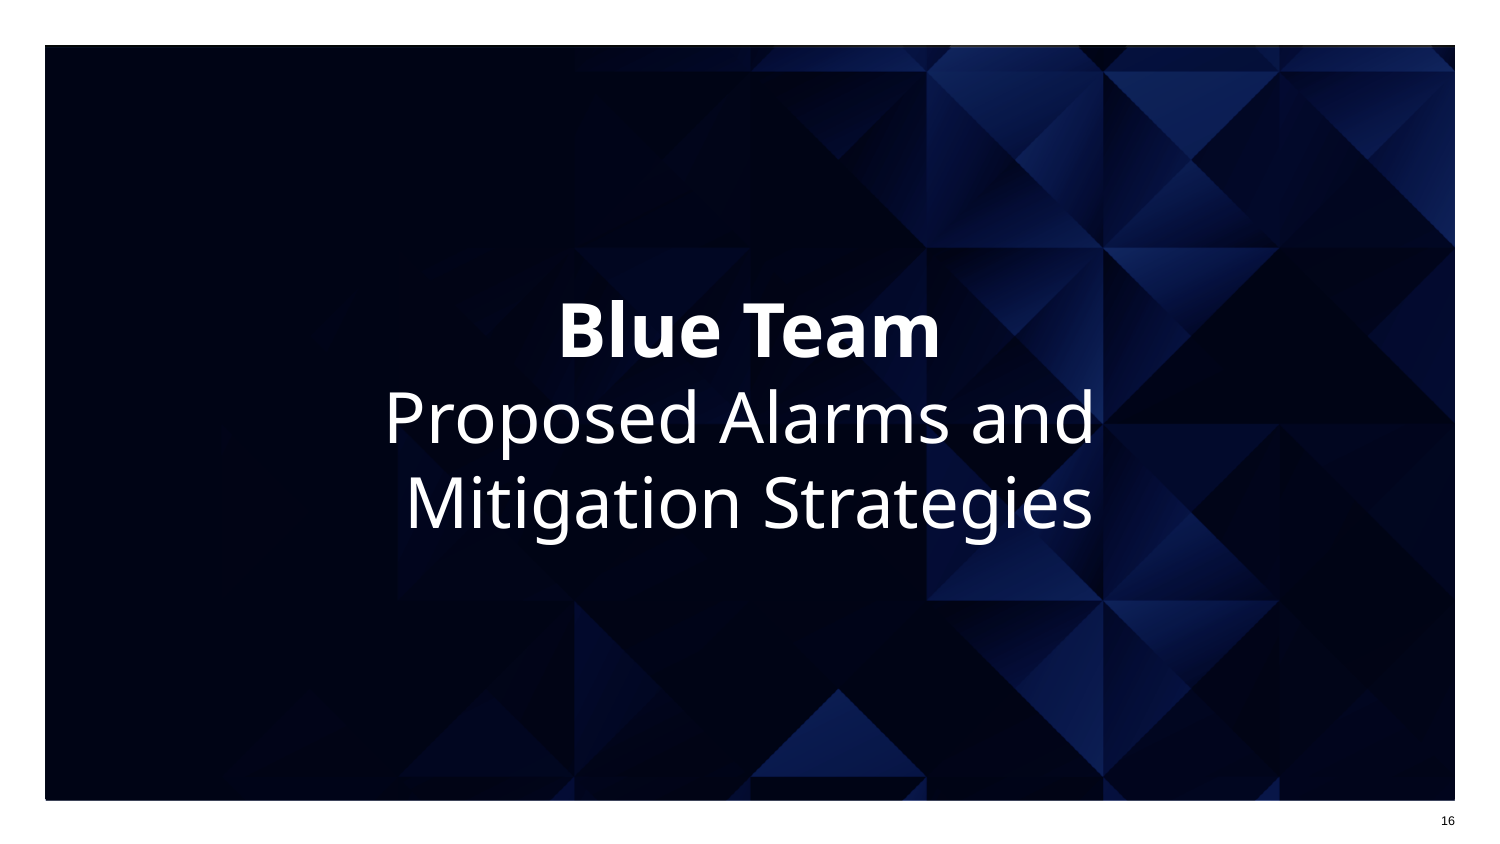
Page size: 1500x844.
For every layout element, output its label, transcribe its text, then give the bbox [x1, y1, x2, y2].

picture [44, 45, 1456, 802]
text_box ‹#› [1411, 813, 1455, 831]
